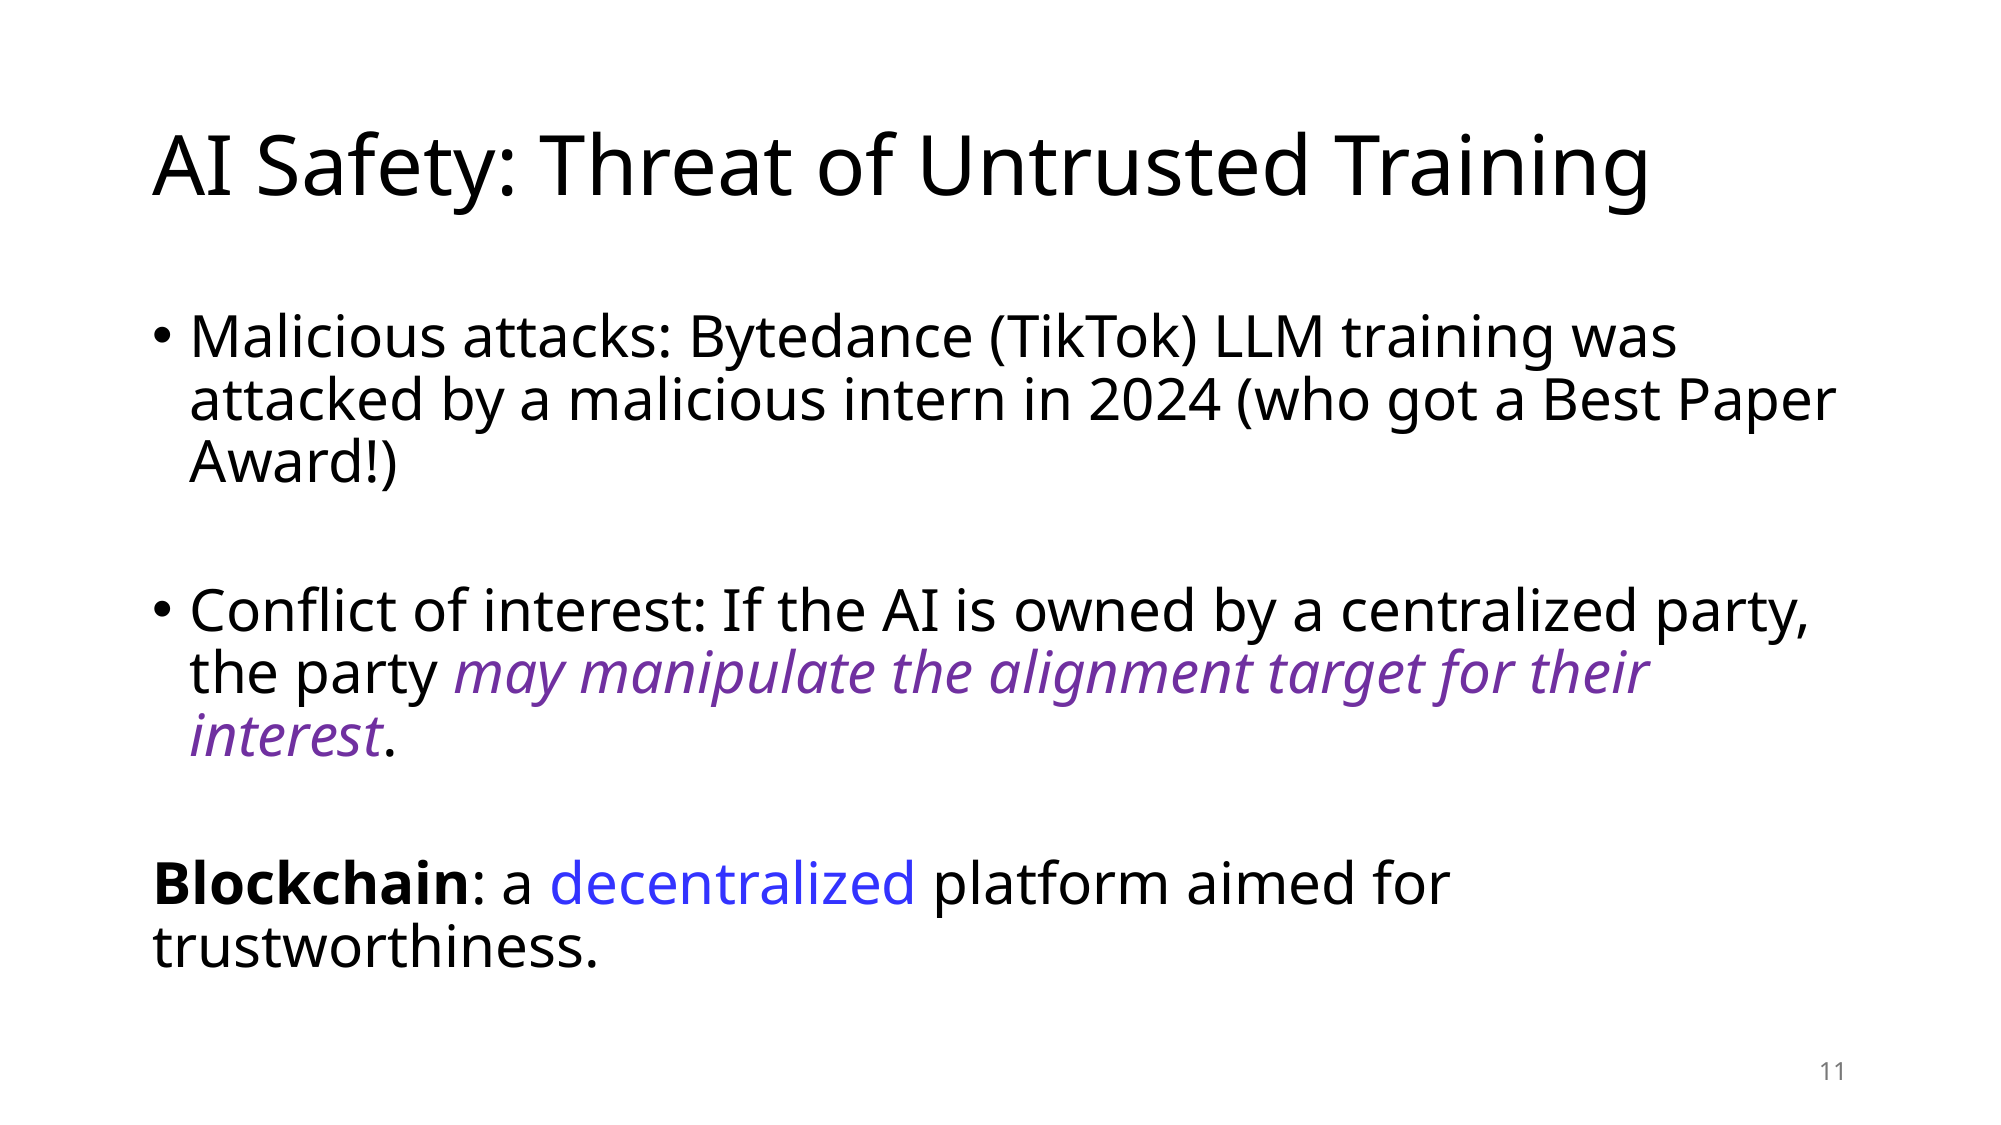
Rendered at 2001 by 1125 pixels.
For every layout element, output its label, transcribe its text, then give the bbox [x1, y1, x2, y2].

title AI Safety: Threat of Untrusted Training [137, 59, 1863, 278]
list Malicious attacks: Bytedance (TikTok) LLM training was attacked by a malicious intern in 2024 (who got a Best Paper Award!) Conflict of interest: If the AI is owned by a centralized party, the party may manipulate the alignment target for their interest. Blockchain: a decentralized platform aimed for trustworthiness. [137, 299, 1863, 1079]
slide_number 11 [1412, 1042, 1863, 1103]
